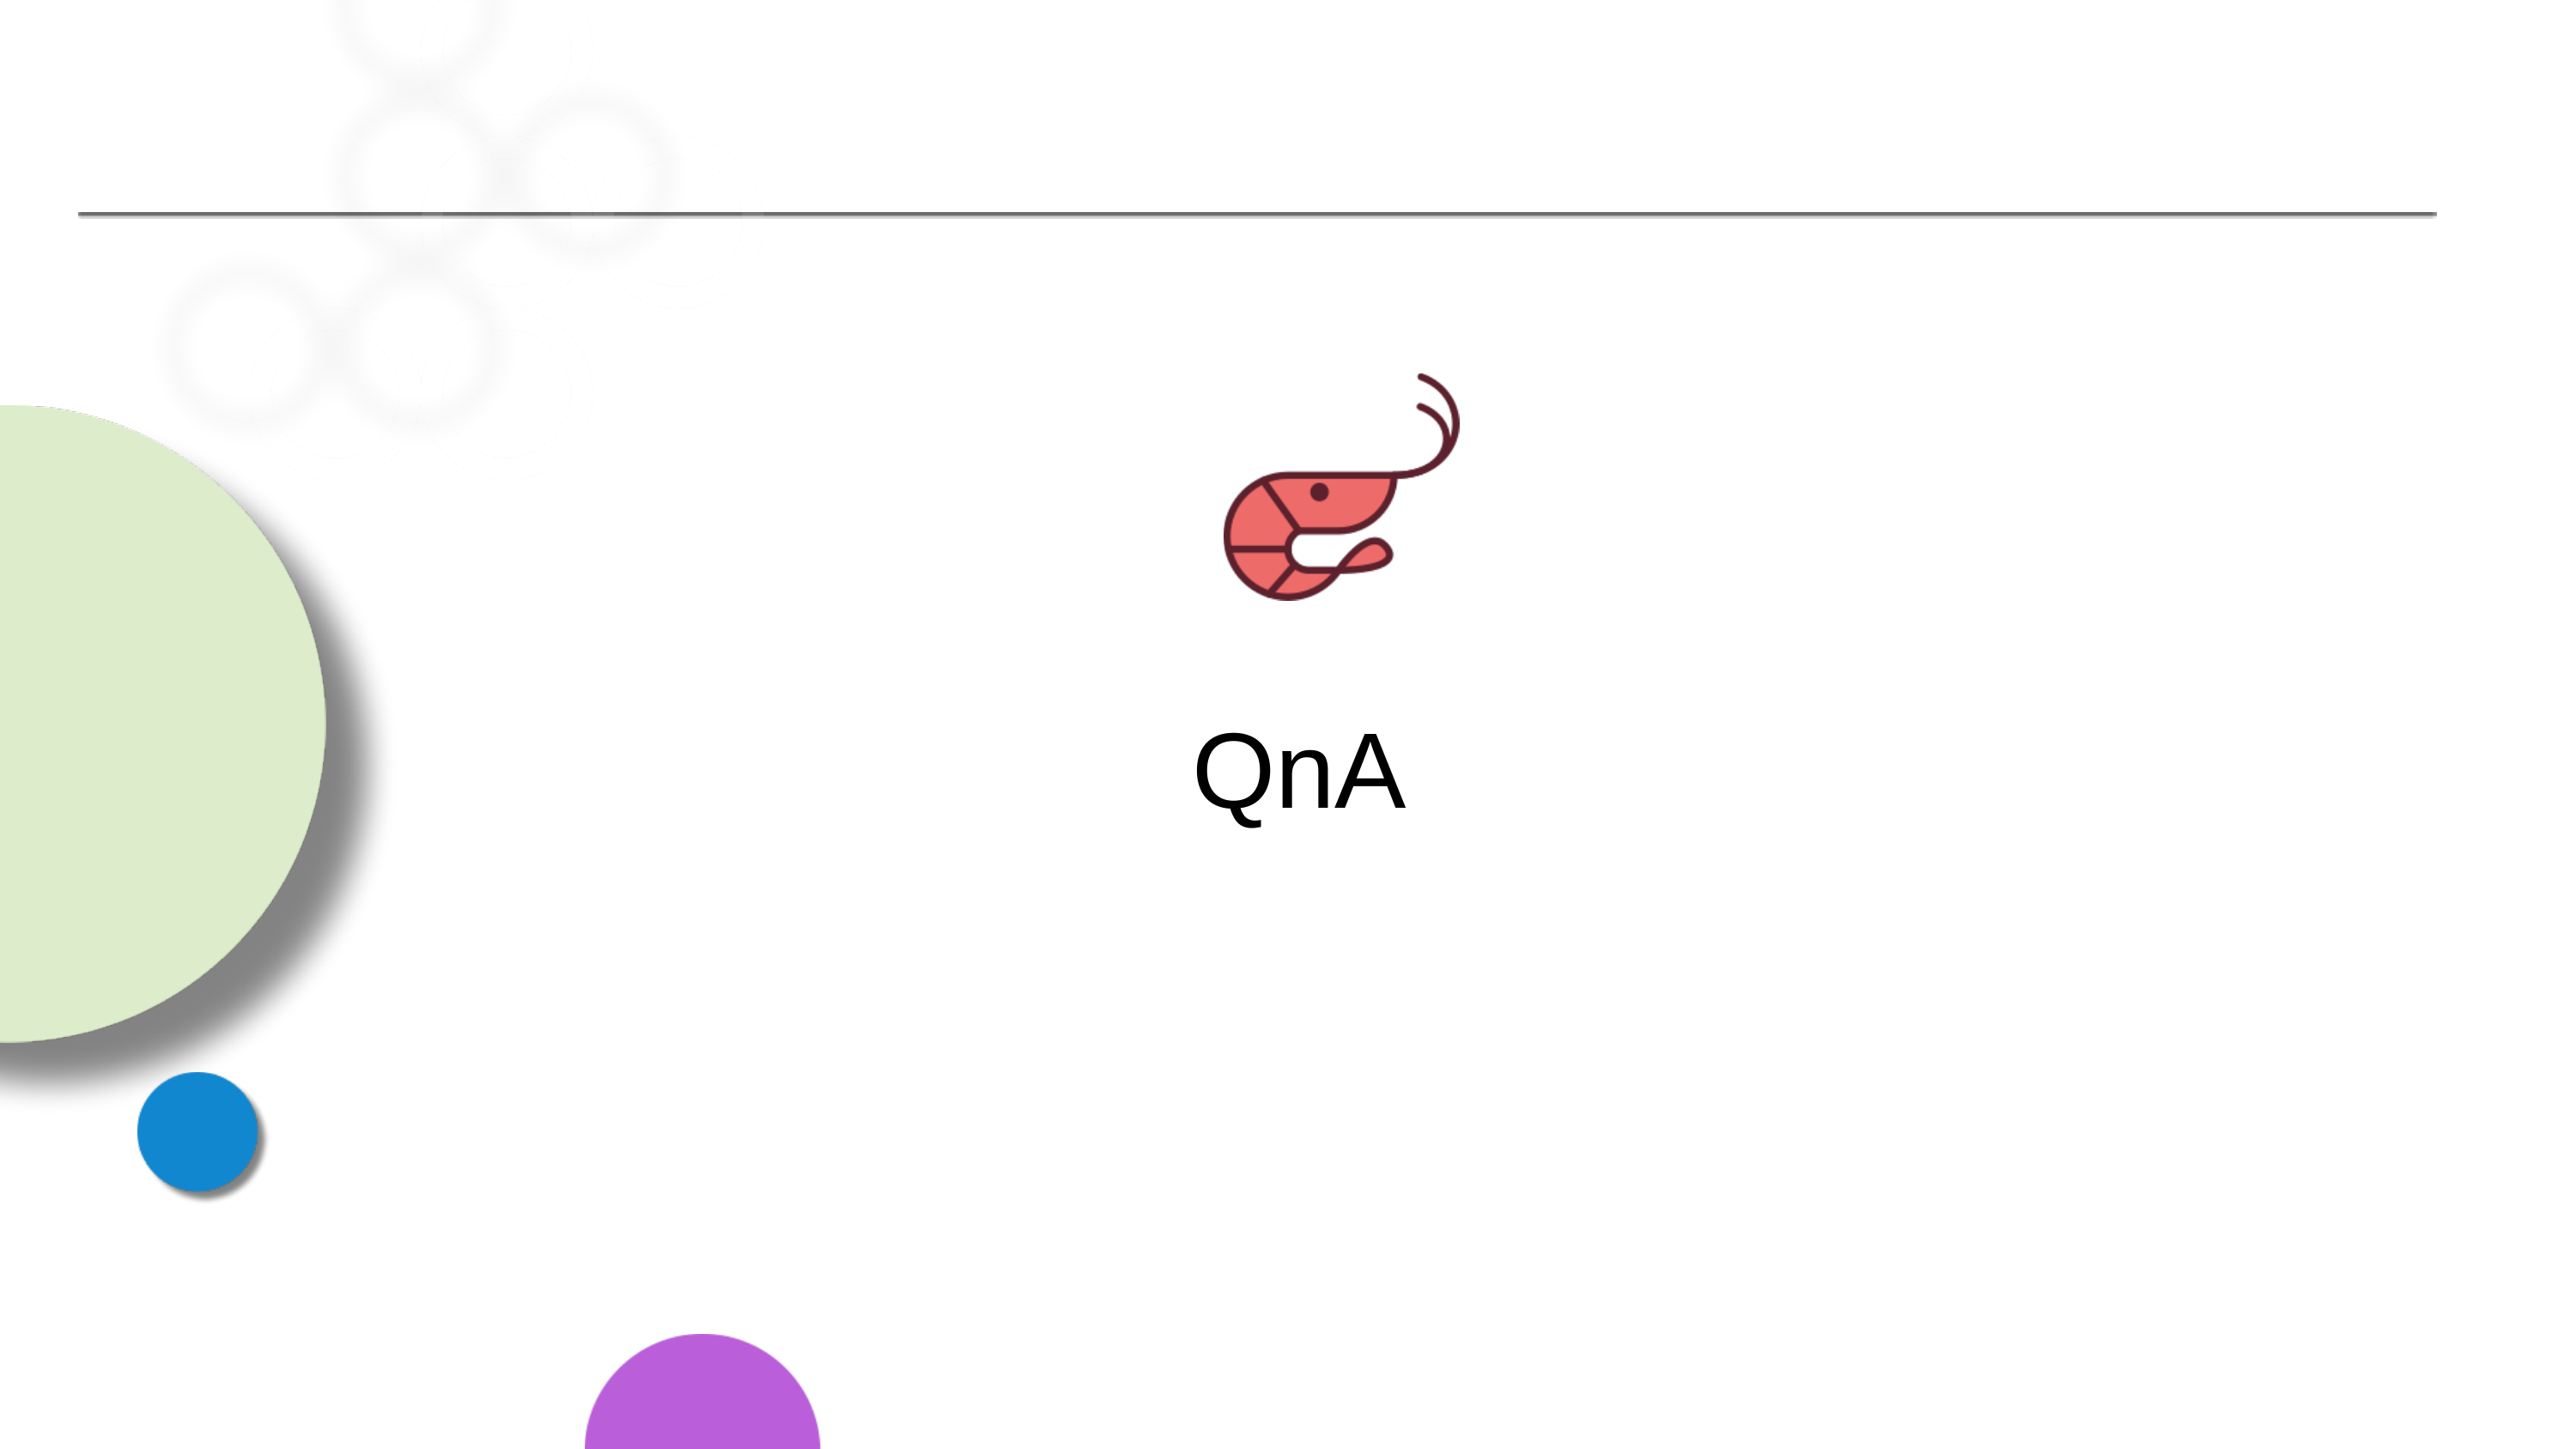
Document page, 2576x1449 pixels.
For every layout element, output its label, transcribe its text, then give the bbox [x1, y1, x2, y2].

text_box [0, 129, 687, 1403]
picture [1055, 212, 2437, 219]
picture [585, 1334, 823, 1449]
picture [1224, 373, 1460, 601]
text_box QnA [1179, 694, 1504, 836]
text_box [27, 0, 1055, 771]
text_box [85, 1020, 327, 1261]
